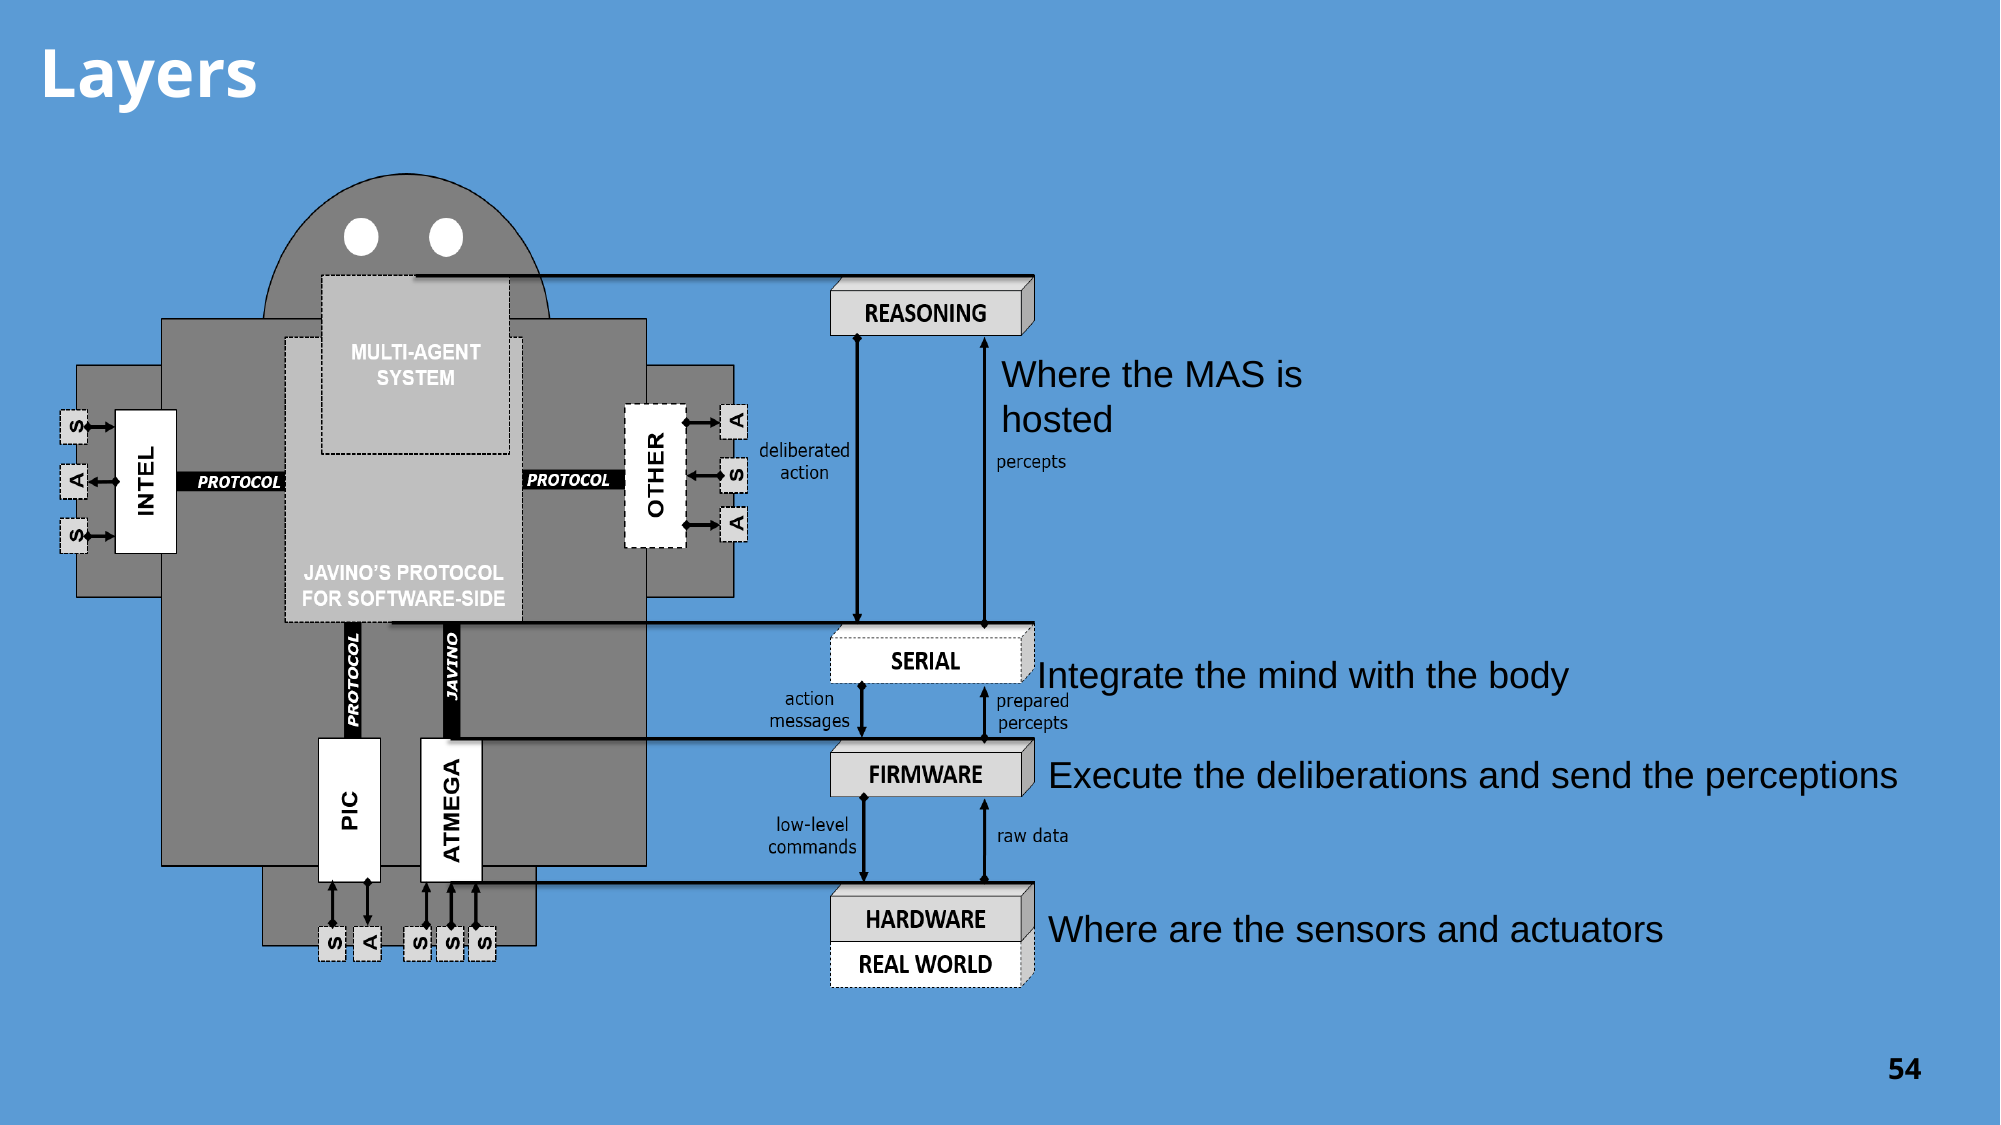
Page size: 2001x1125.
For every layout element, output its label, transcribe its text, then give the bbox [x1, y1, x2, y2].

picture [57, 173, 1092, 997]
text_box Layers [25, 23, 1999, 117]
text_box Where the MAS is hosted [1098, 342, 1441, 399]
text_box Execute the deliberations and send the perceptions [1098, 744, 1978, 843]
text_box Where are the sensors and actuators [1098, 897, 1772, 997]
text_box Integrate the mind with the body [1098, 643, 1843, 743]
